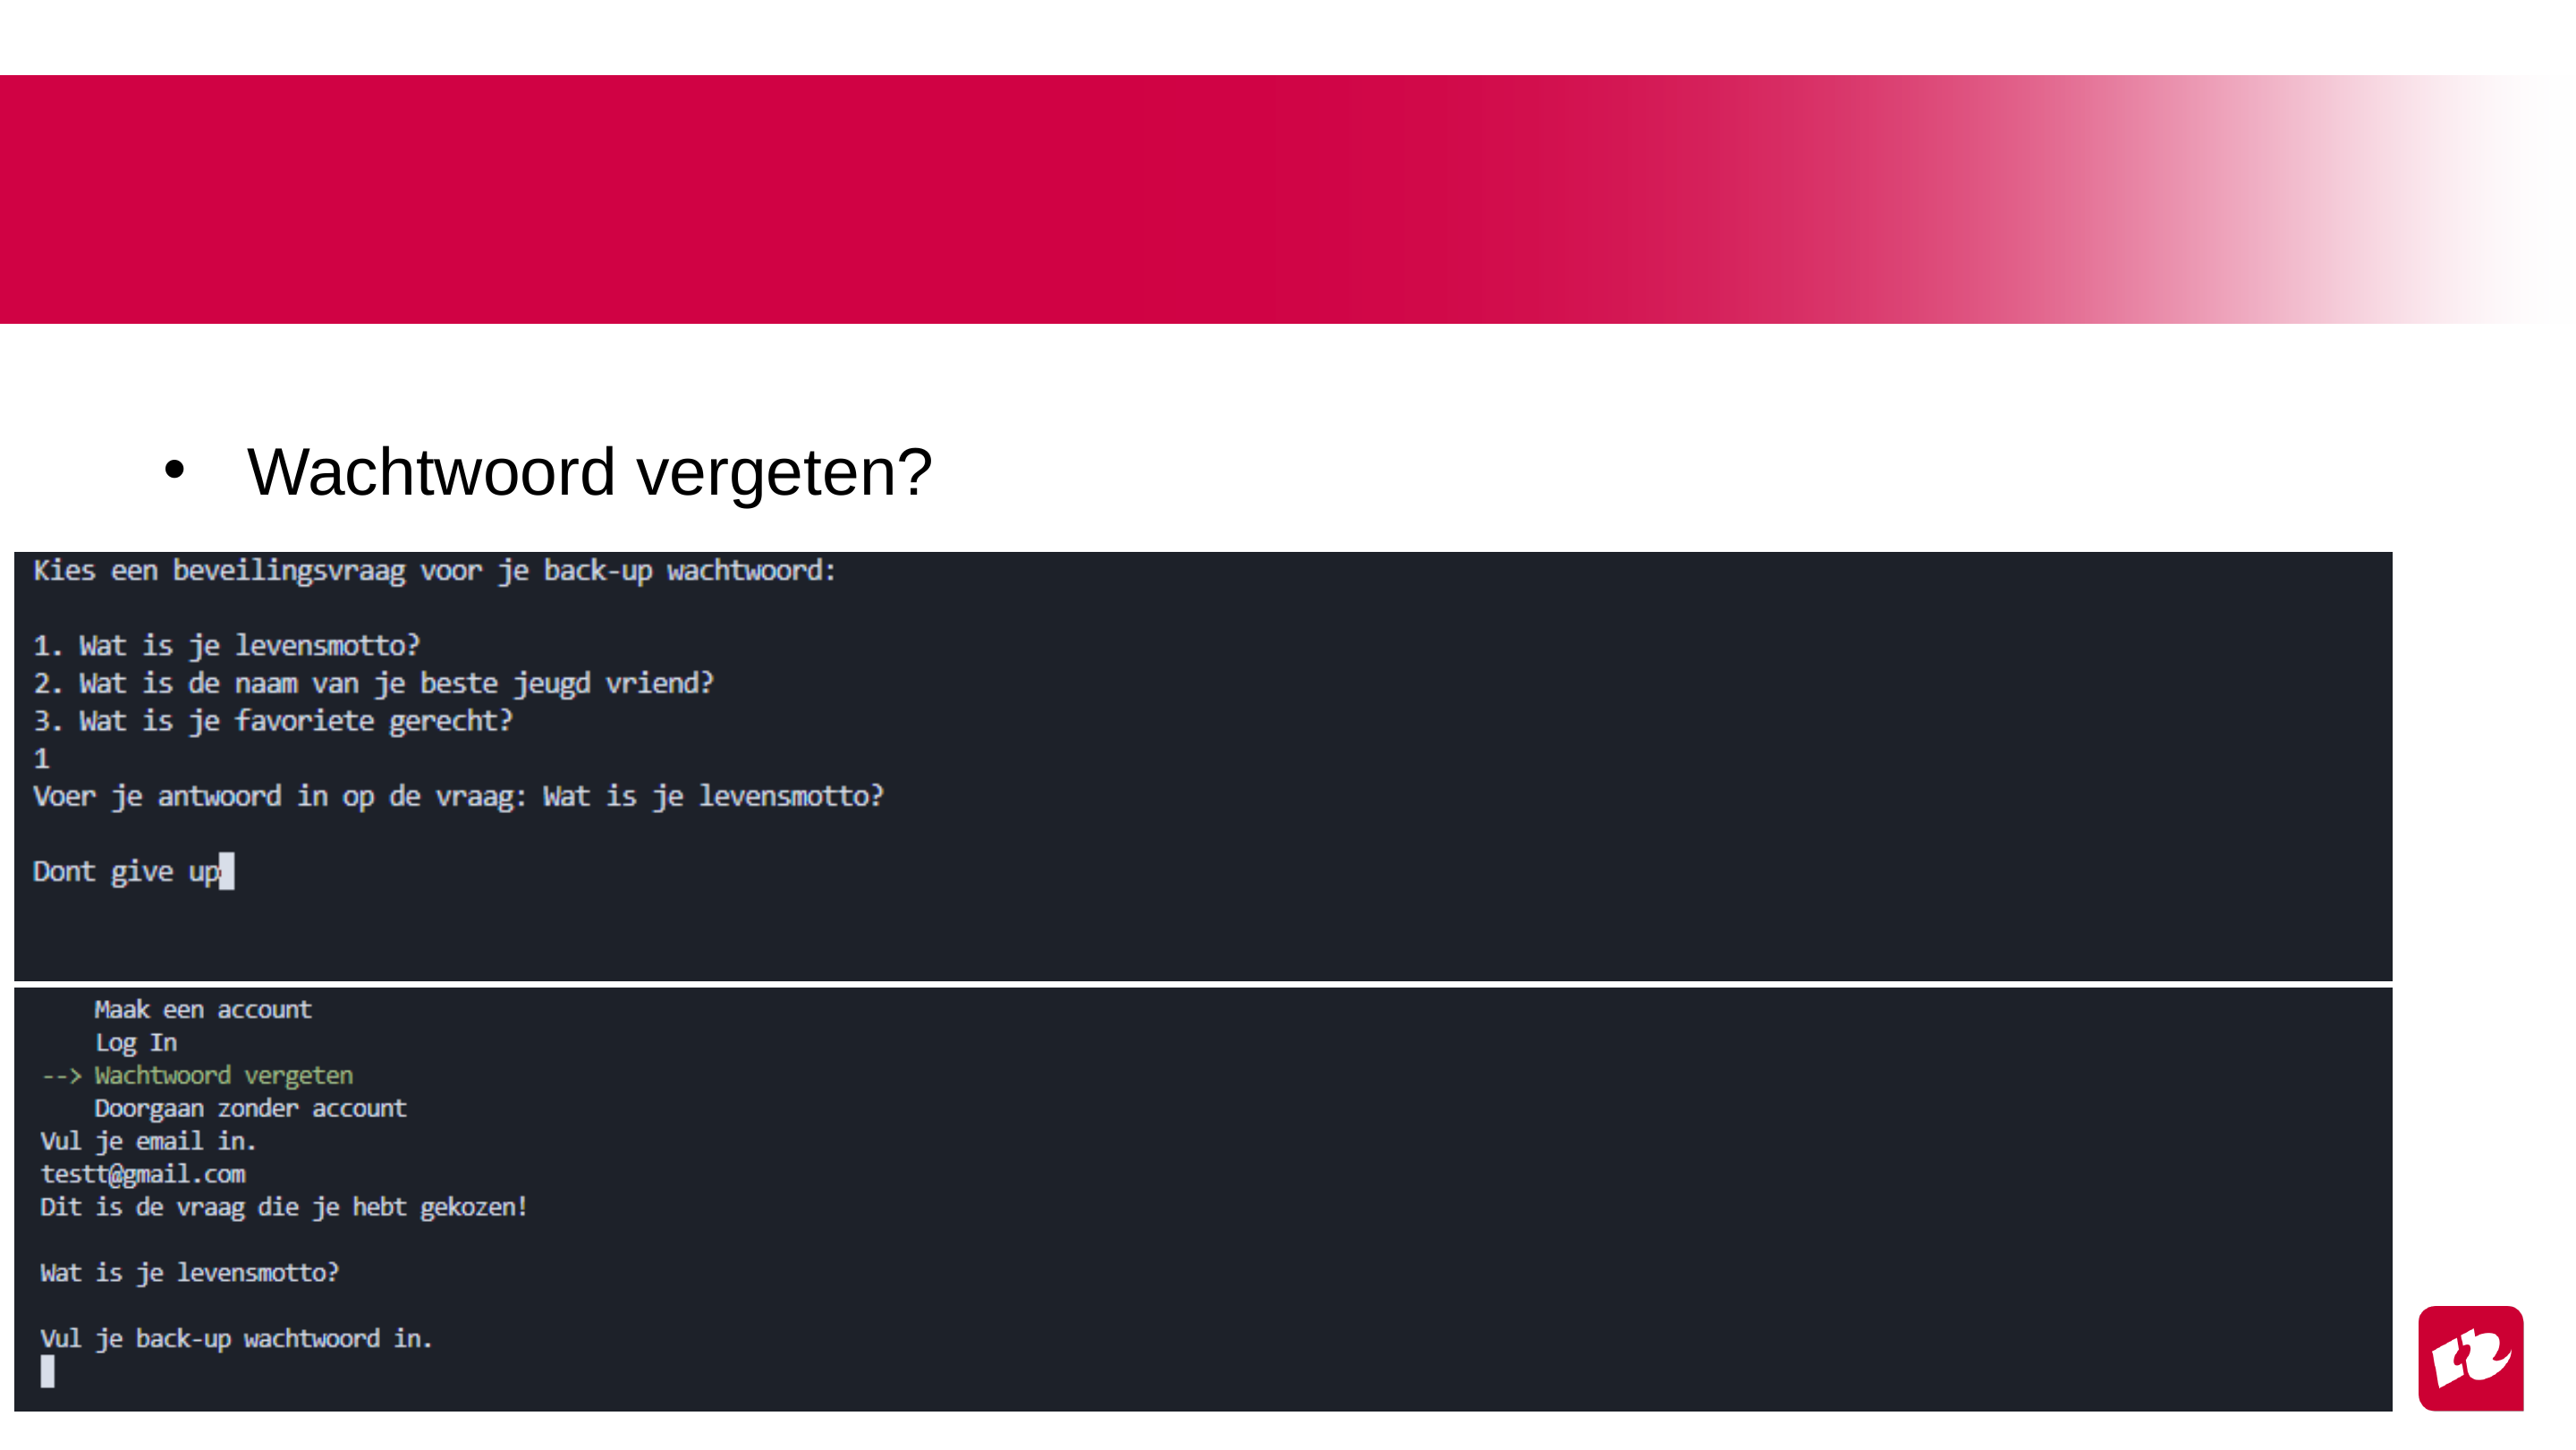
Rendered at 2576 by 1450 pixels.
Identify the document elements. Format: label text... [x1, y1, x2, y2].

list Wachtwoord vergeten? [106, 376, 2462, 1306]
picture [14, 988, 2393, 1412]
picture [14, 552, 2393, 981]
picture [0, 75, 2576, 324]
picture [2418, 1305, 2524, 1412]
